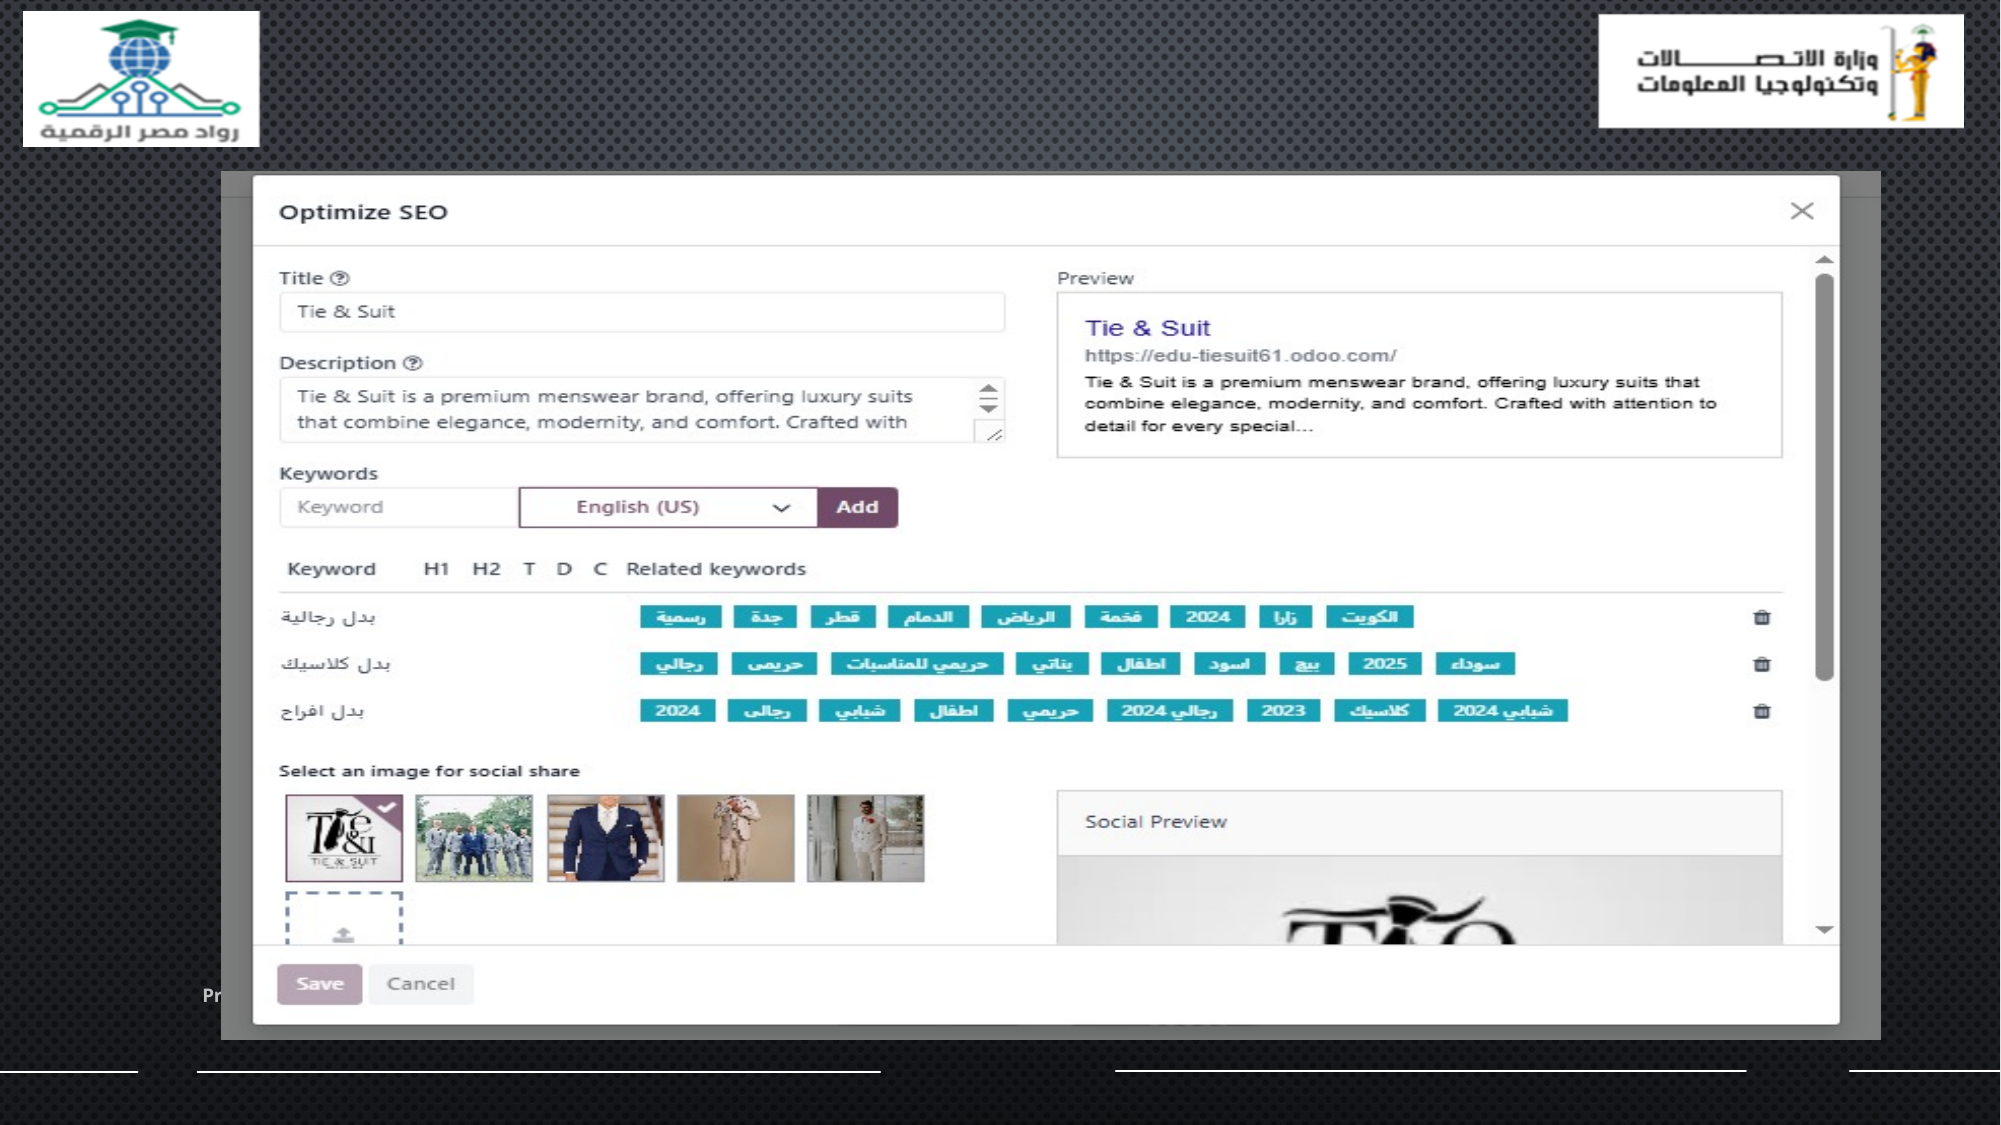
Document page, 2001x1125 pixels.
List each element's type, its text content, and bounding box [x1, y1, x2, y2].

footer Presentation title [187, 965, 221, 1025]
picture [221, 171, 1881, 1041]
picture [23, 11, 1964, 148]
